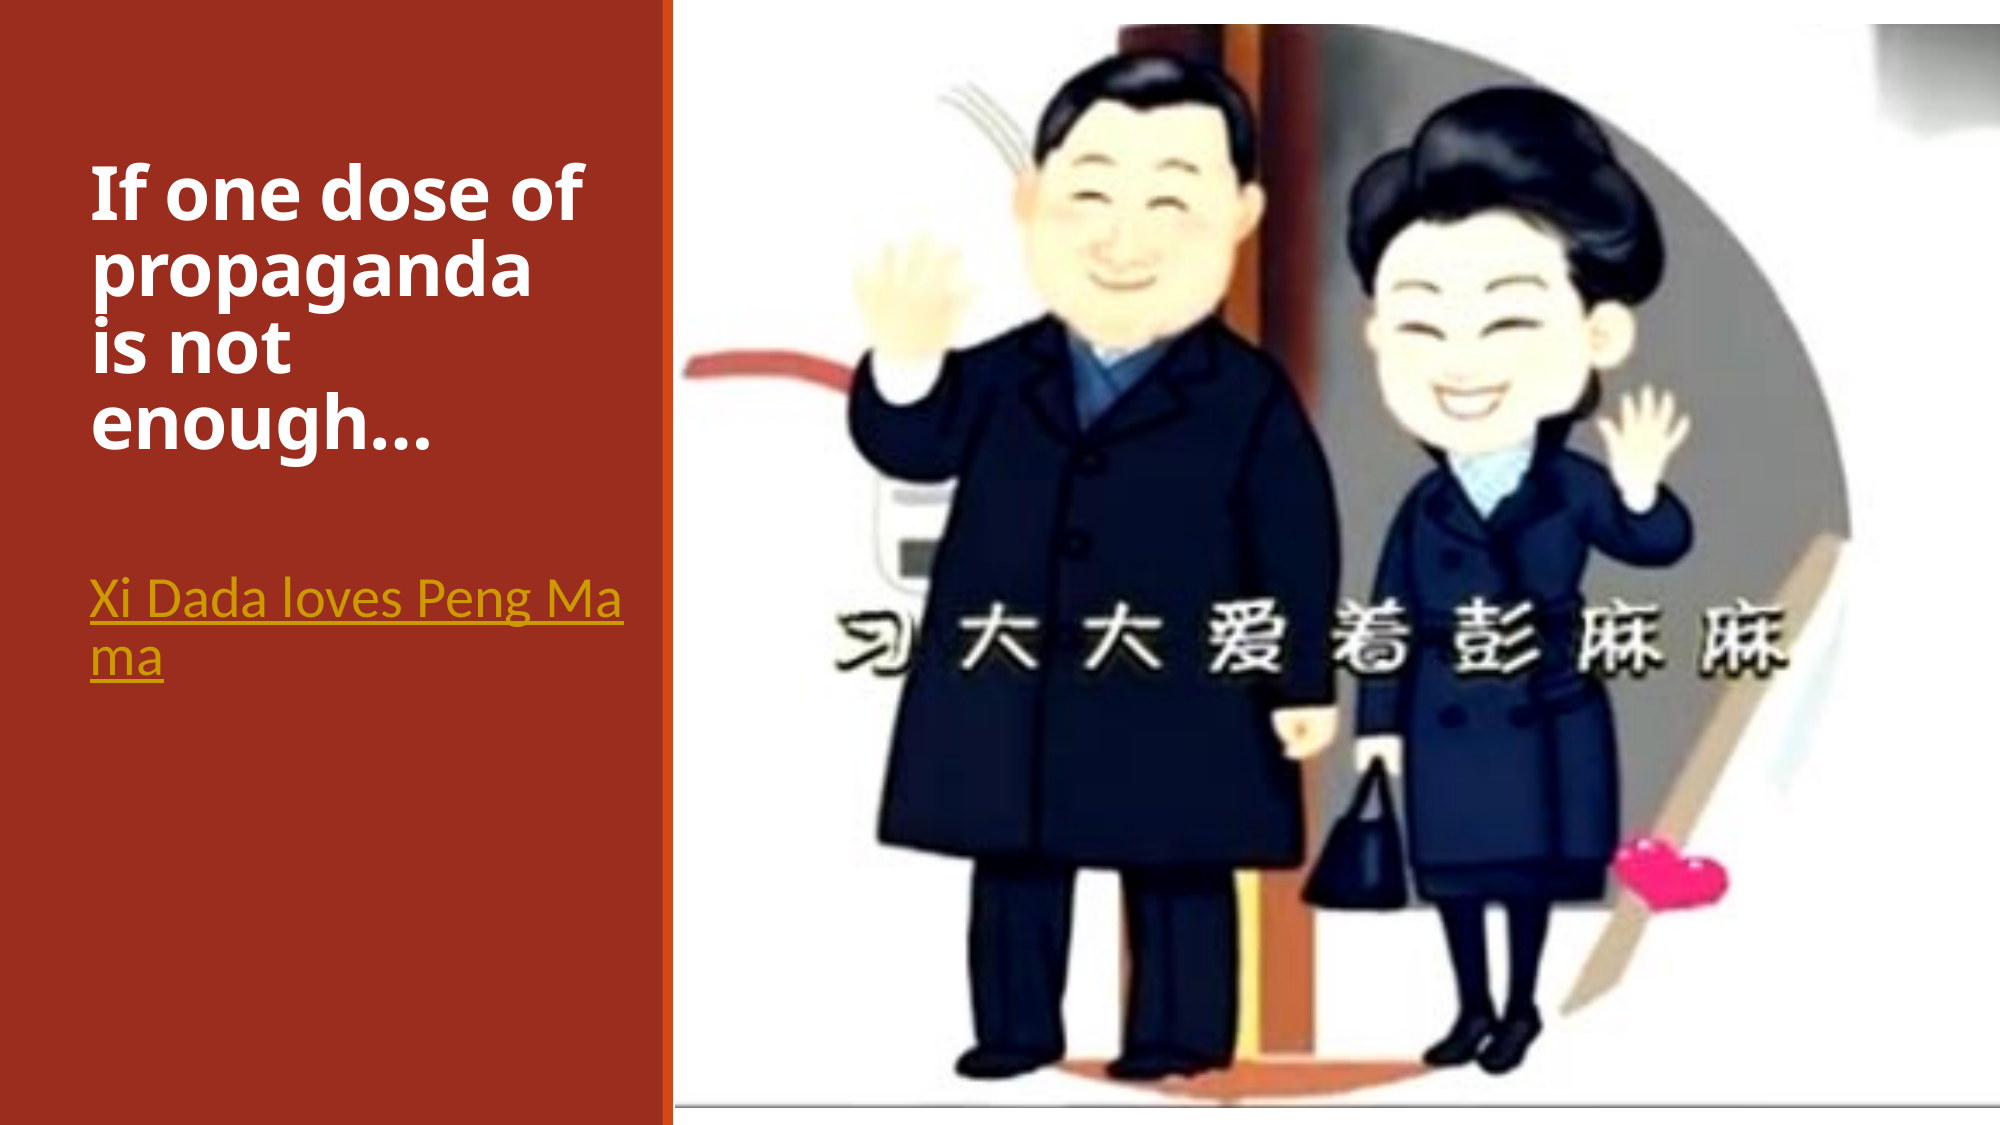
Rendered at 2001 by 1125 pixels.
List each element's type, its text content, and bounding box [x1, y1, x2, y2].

picture [674, 24, 2000, 1108]
text_box Xi Dada loves Peng Mama [75, 551, 640, 636]
title If one dose of propaganda is not enough… [75, 97, 600, 473]
